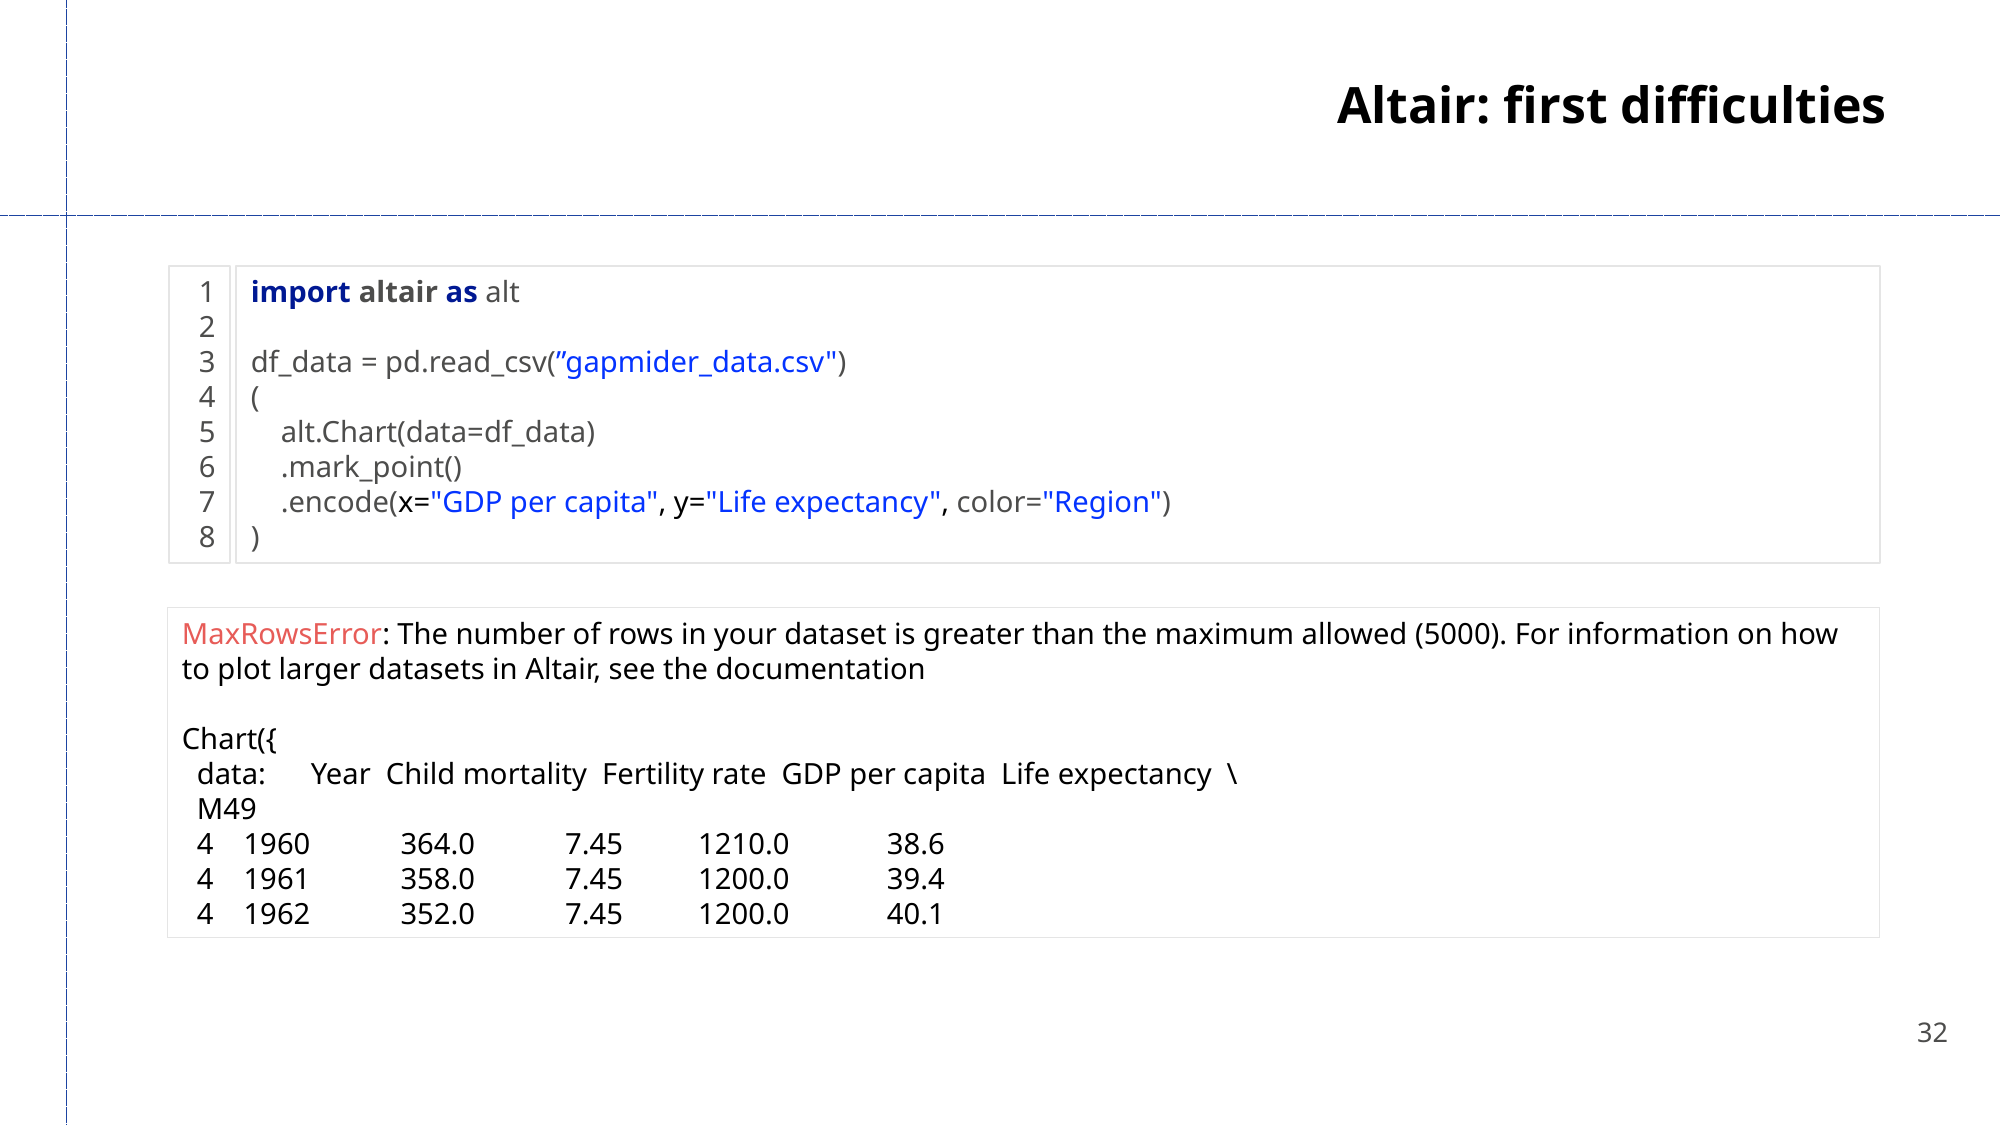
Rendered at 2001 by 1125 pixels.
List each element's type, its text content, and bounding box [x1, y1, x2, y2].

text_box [168, 265, 1881, 564]
slide_number 31 [1902, 1014, 1988, 1054]
text_box Altair: first difficulties [258, 71, 1902, 144]
text_box MaxRowsError: The number of rows in your dataset is greater than the maximum allowed (5000). For information on how to plot larger datasets in Altair, see the documentation Chart({ data: Year Child mortality Fertility rate GDP per capita Life expectancy \ M49 4 1960 364.0 7.45 1210.0 38.6 4 1961 358.0 7.45 1200.0 39.4 4 1962 352.0 7.45 1200.0 40.1 [167, 607, 1880, 938]
